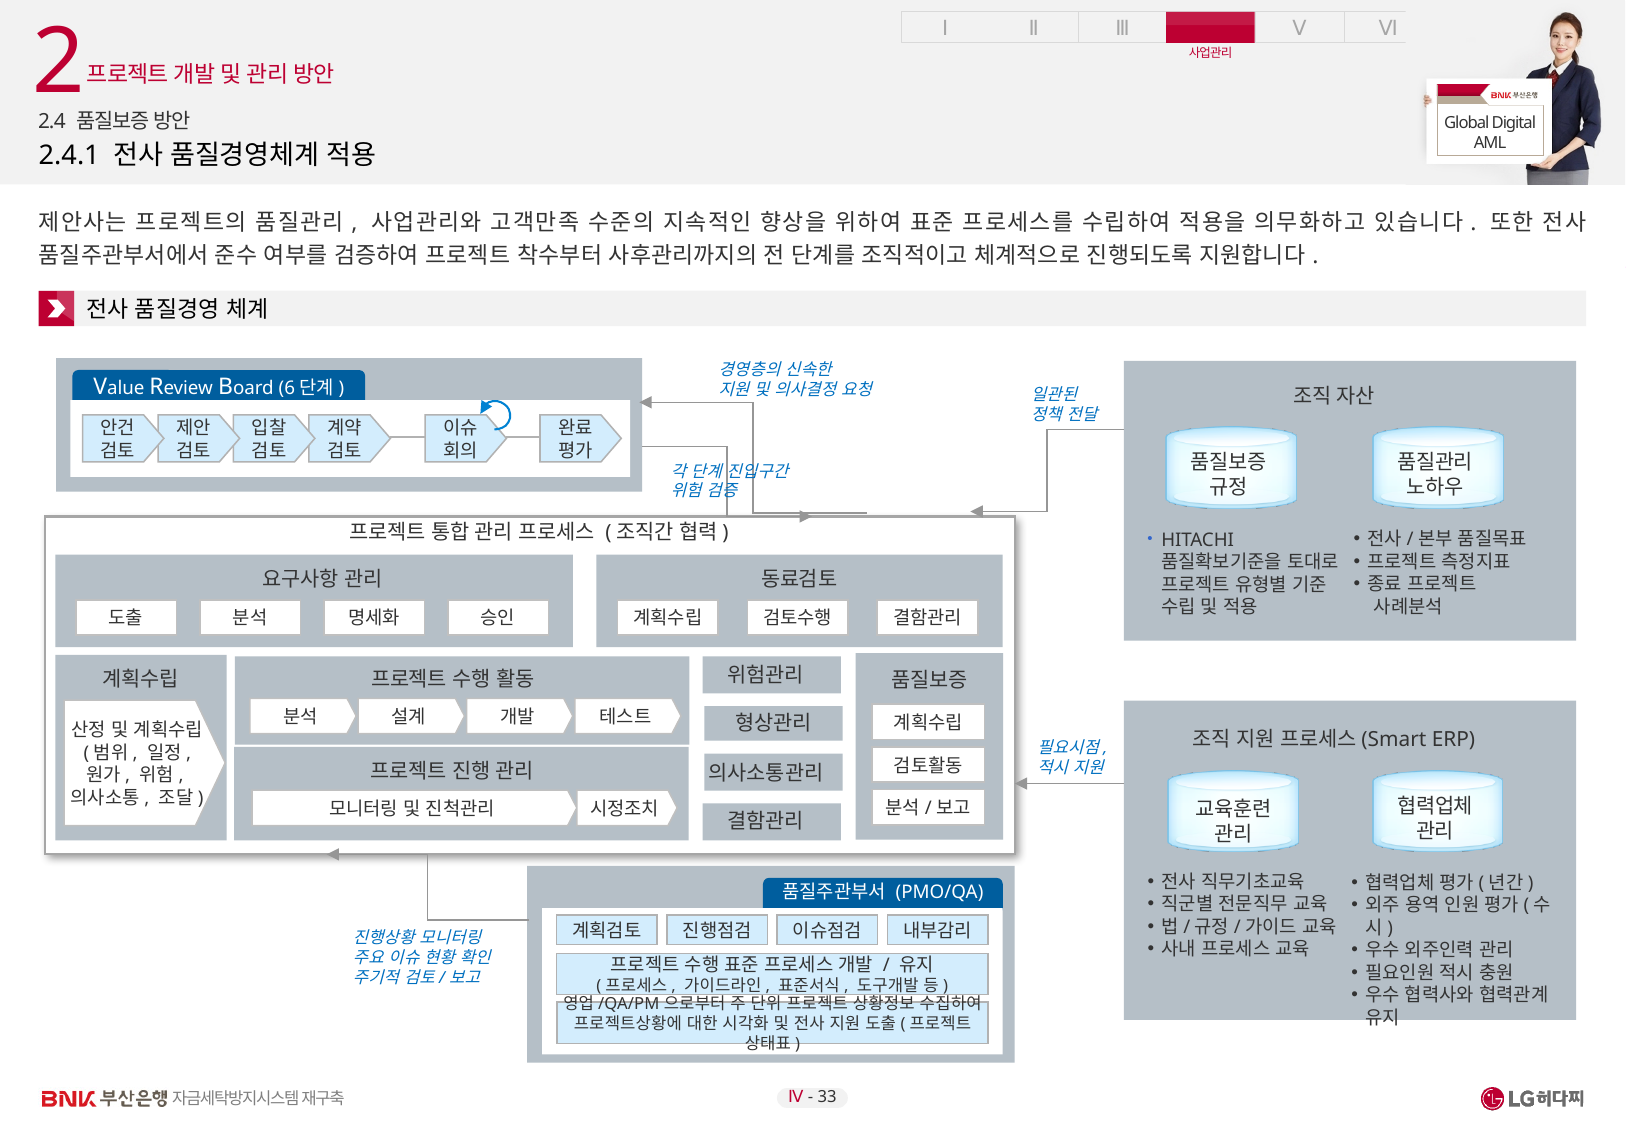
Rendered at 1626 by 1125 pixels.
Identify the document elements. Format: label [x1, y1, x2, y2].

picture [1478, 1084, 1587, 1112]
picture [1438, 104, 1543, 136]
title [38, 136, 1587, 171]
text_box [44, 355, 1577, 1063]
picture [38, 1087, 169, 1109]
picture [1405, 1, 1626, 185]
text_box [32, 0, 347, 133]
text_box [38, 202, 1587, 269]
slide_number [776, 1087, 849, 1109]
text_box [38, 290, 1587, 327]
picture [1490, 91, 1538, 99]
text_box [970, 360, 1577, 641]
